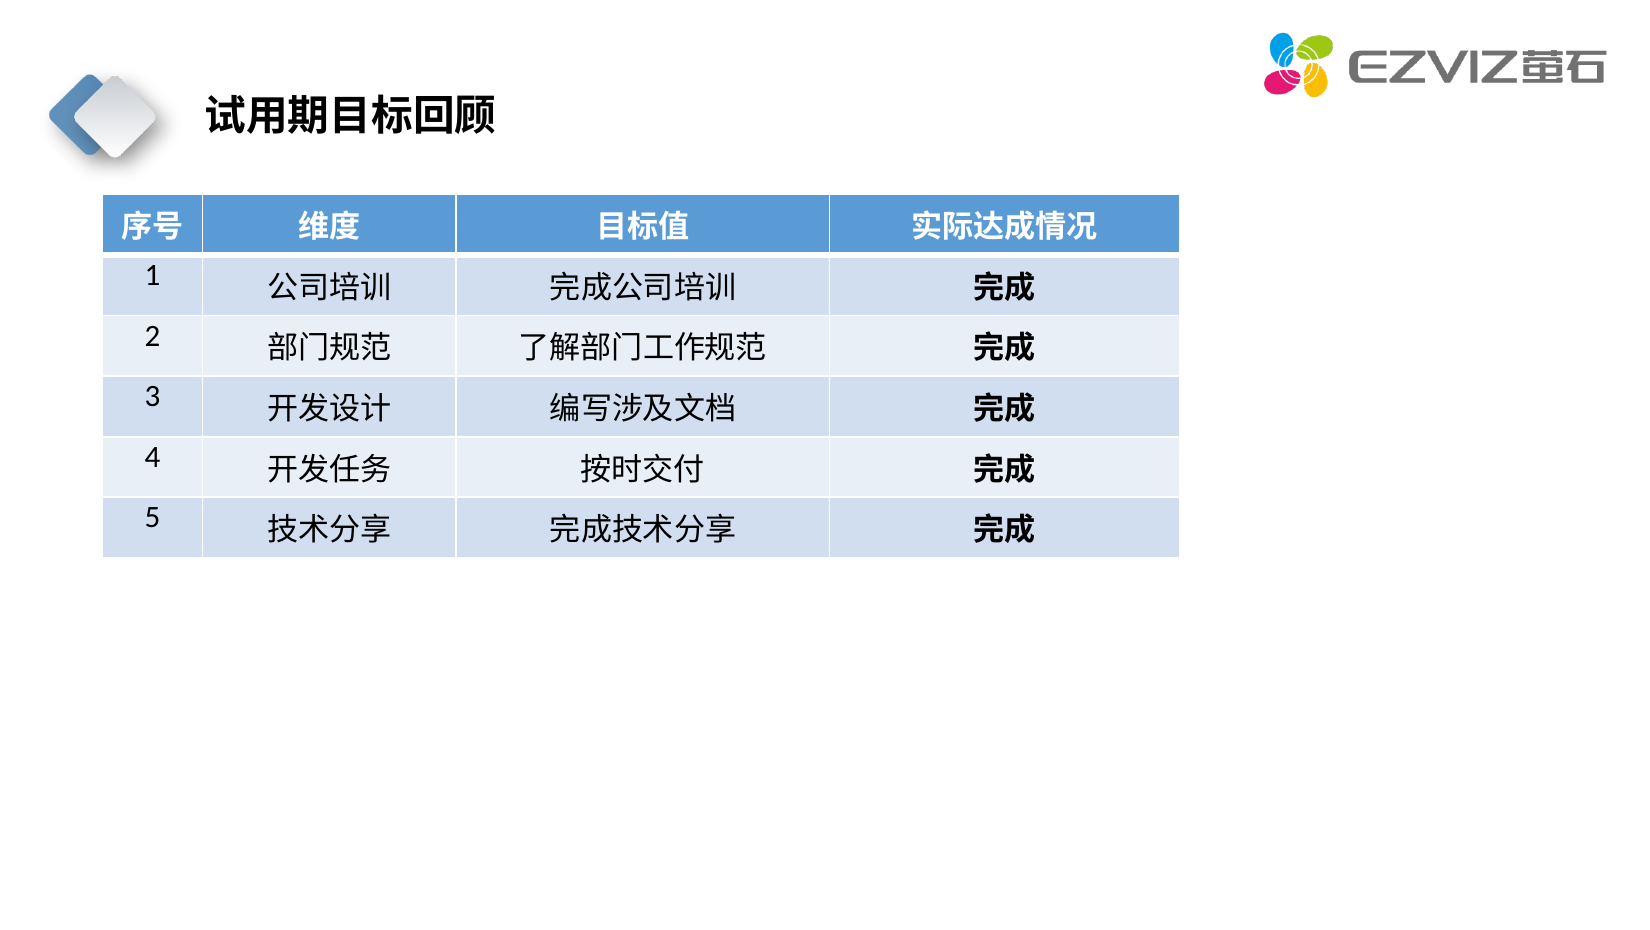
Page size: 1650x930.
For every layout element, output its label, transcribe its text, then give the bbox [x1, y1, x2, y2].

table_cell 部门规范 [203, 316, 455, 375]
table_header 实际达成情况 [830, 195, 1179, 252]
table_cell 技术分享 [203, 498, 455, 557]
table_cell 完成技术分享 [457, 498, 829, 557]
table_header 序号 [103, 195, 202, 252]
table_cell 3 [103, 377, 202, 436]
table_cell 完成 [830, 498, 1179, 557]
table_cell 2 [103, 316, 202, 375]
table_cell 公司培训 [203, 258, 455, 315]
table_cell 5 [103, 498, 202, 557]
text_box 试用期目标回顾 [189, 81, 584, 147]
table_cell 完成 [830, 438, 1179, 496]
table_cell 完成公司培训 [457, 258, 829, 315]
table_cell 开发设计 [203, 377, 455, 436]
table_cell 按时交付 [457, 438, 829, 496]
table_cell 编写涉及文档 [457, 377, 829, 436]
table_cell 开发任务 [203, 438, 455, 496]
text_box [39, 64, 165, 167]
table_cell 完成 [830, 377, 1179, 436]
table_cell 4 [103, 438, 202, 496]
picture [1242, 16, 1624, 112]
table_header 维度 [203, 195, 455, 252]
table_cell 完成 [830, 258, 1179, 315]
table_cell 1 [103, 258, 202, 315]
table_cell 完成 [830, 316, 1179, 375]
table_cell 了解部门工作规范 [457, 316, 829, 375]
table_header 目标值 [457, 195, 829, 252]
